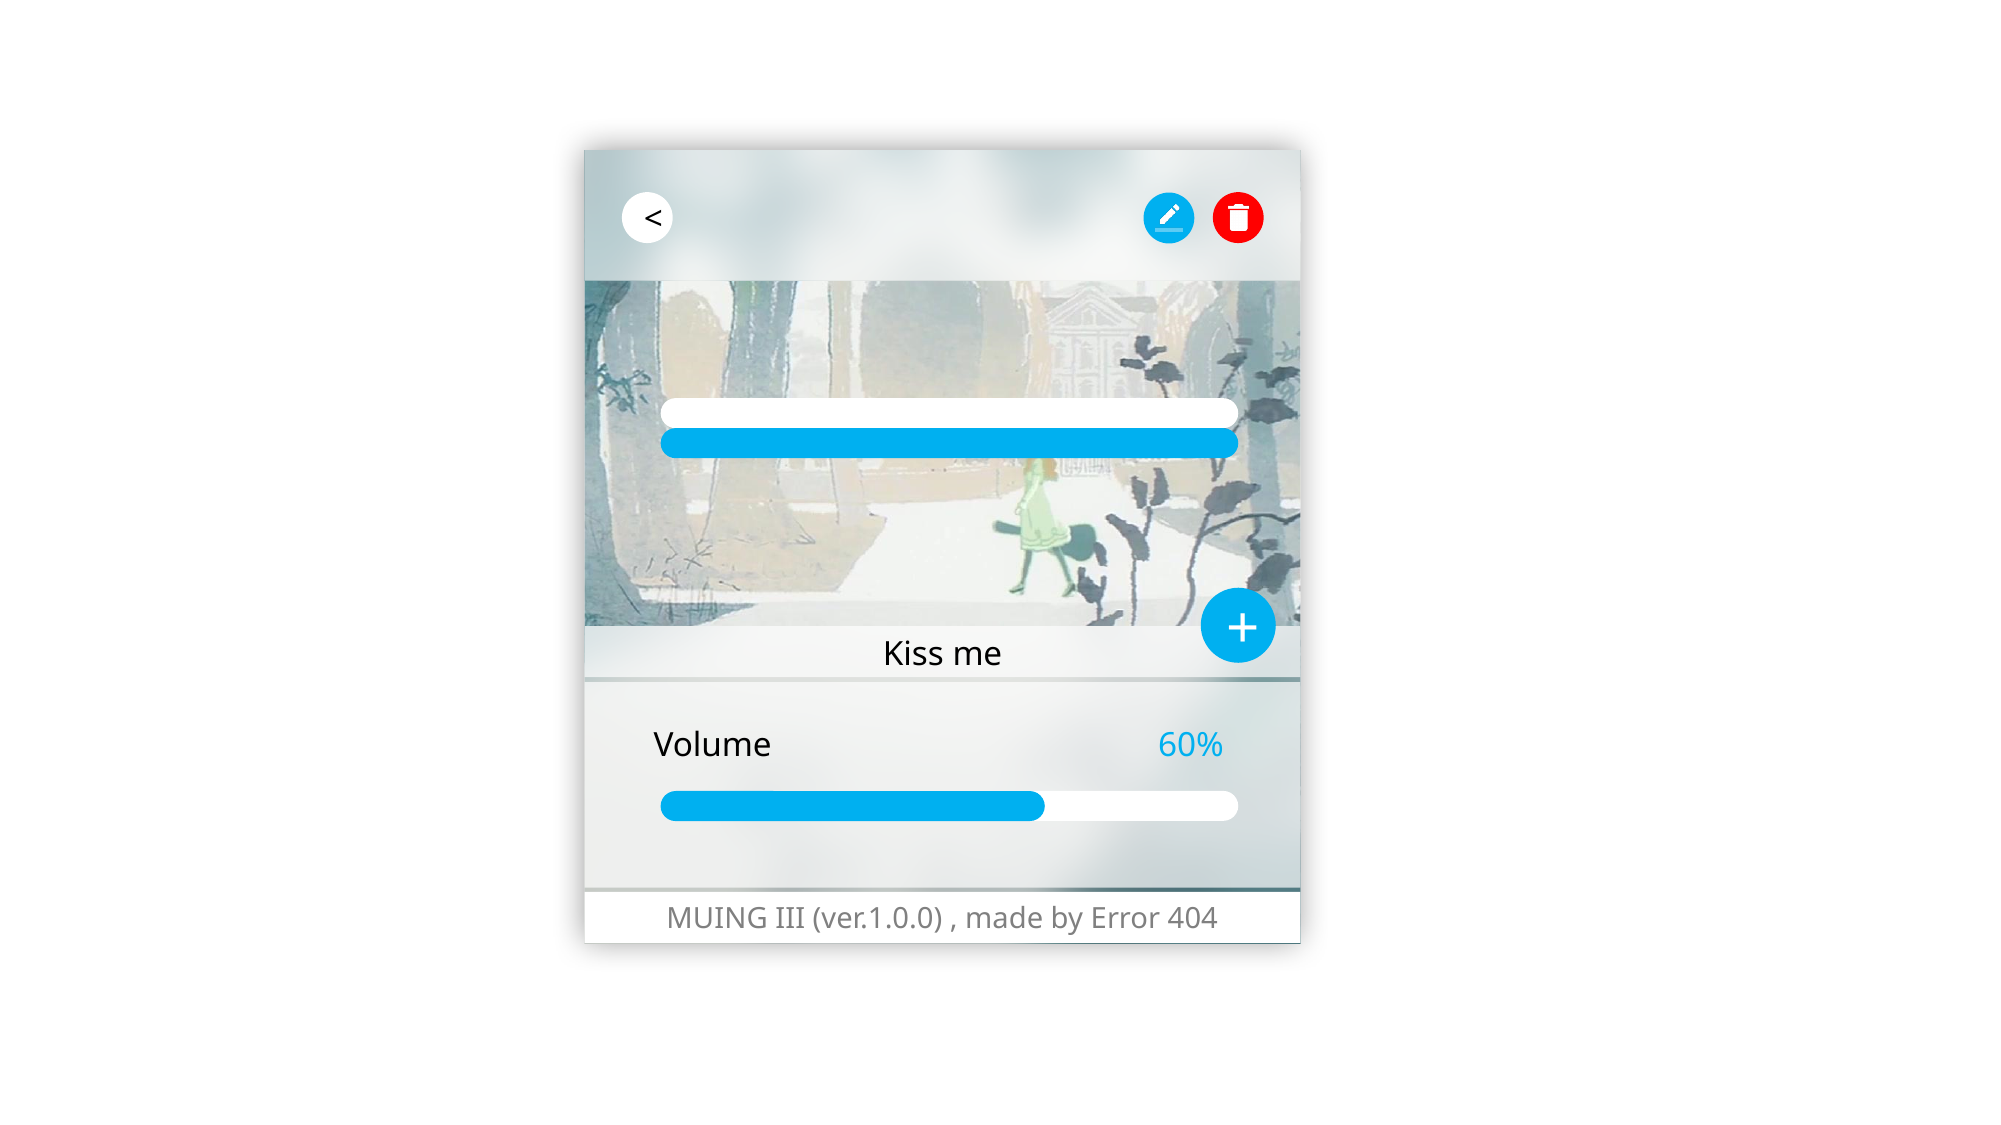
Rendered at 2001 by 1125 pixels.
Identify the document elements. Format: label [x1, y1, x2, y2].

text_box [1212, 192, 1264, 244]
text_box [1143, 192, 1195, 244]
picture [584, 150, 1301, 944]
